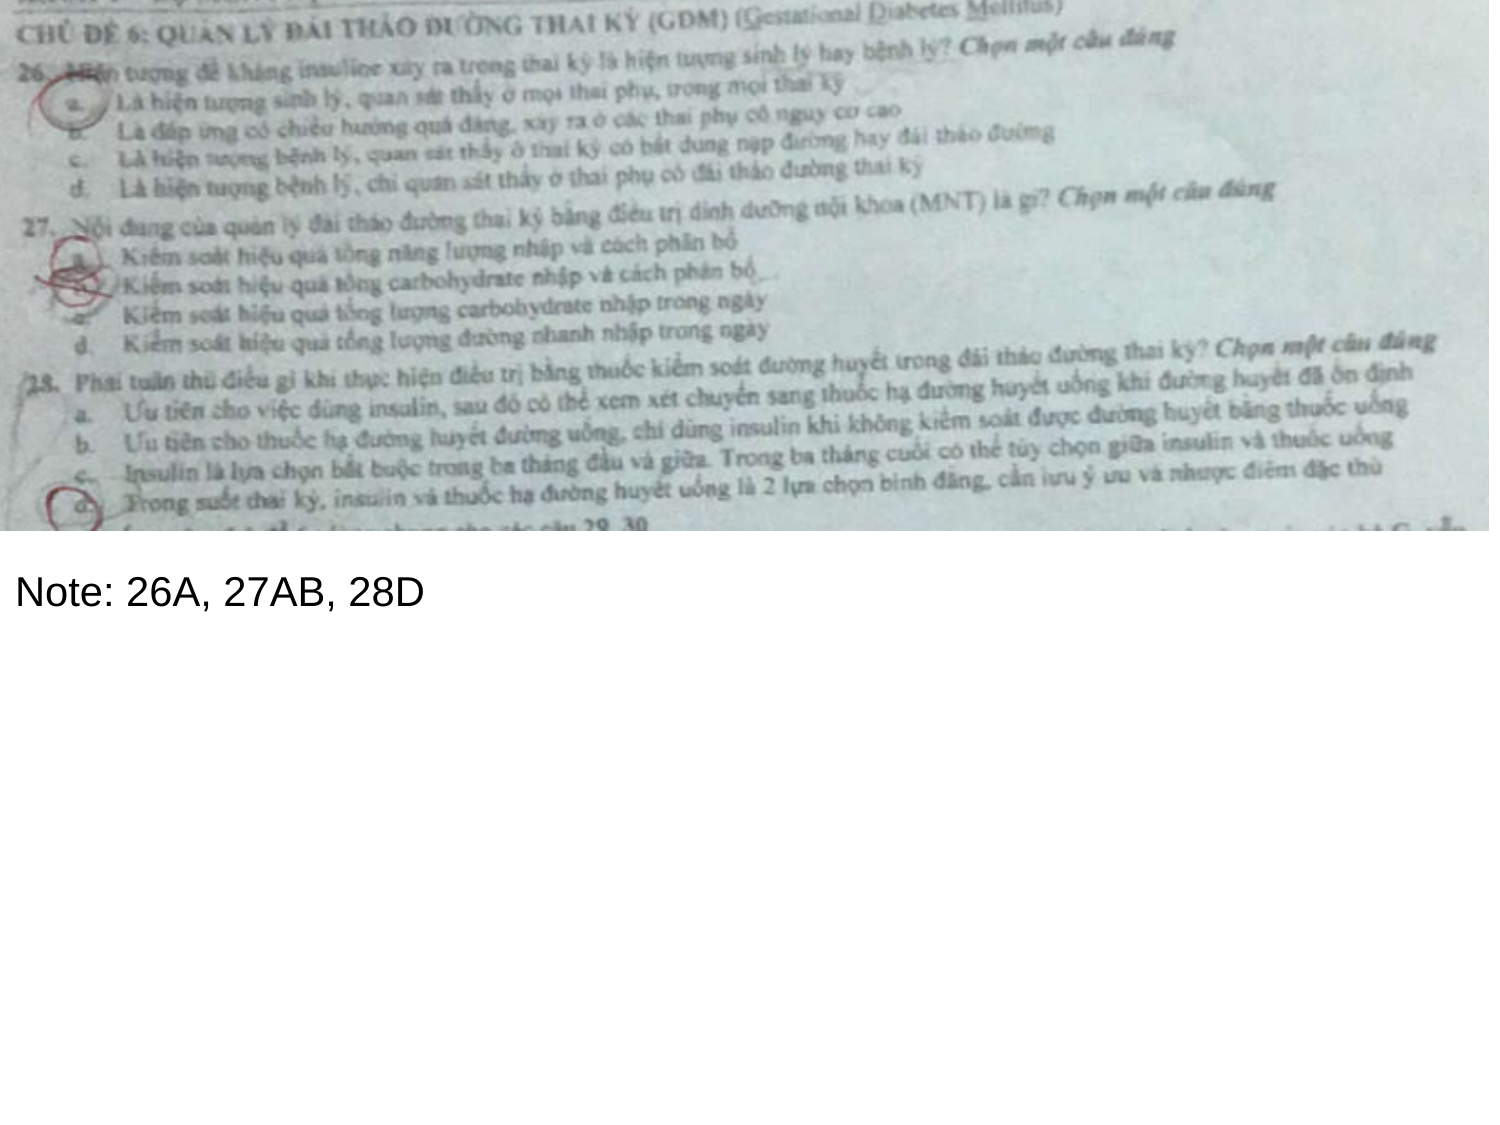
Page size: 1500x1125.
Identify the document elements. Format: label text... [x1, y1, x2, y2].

picture [0, 0, 1489, 531]
subtitle Note: 26A, 27AB, 28D [0, 562, 1500, 1094]
